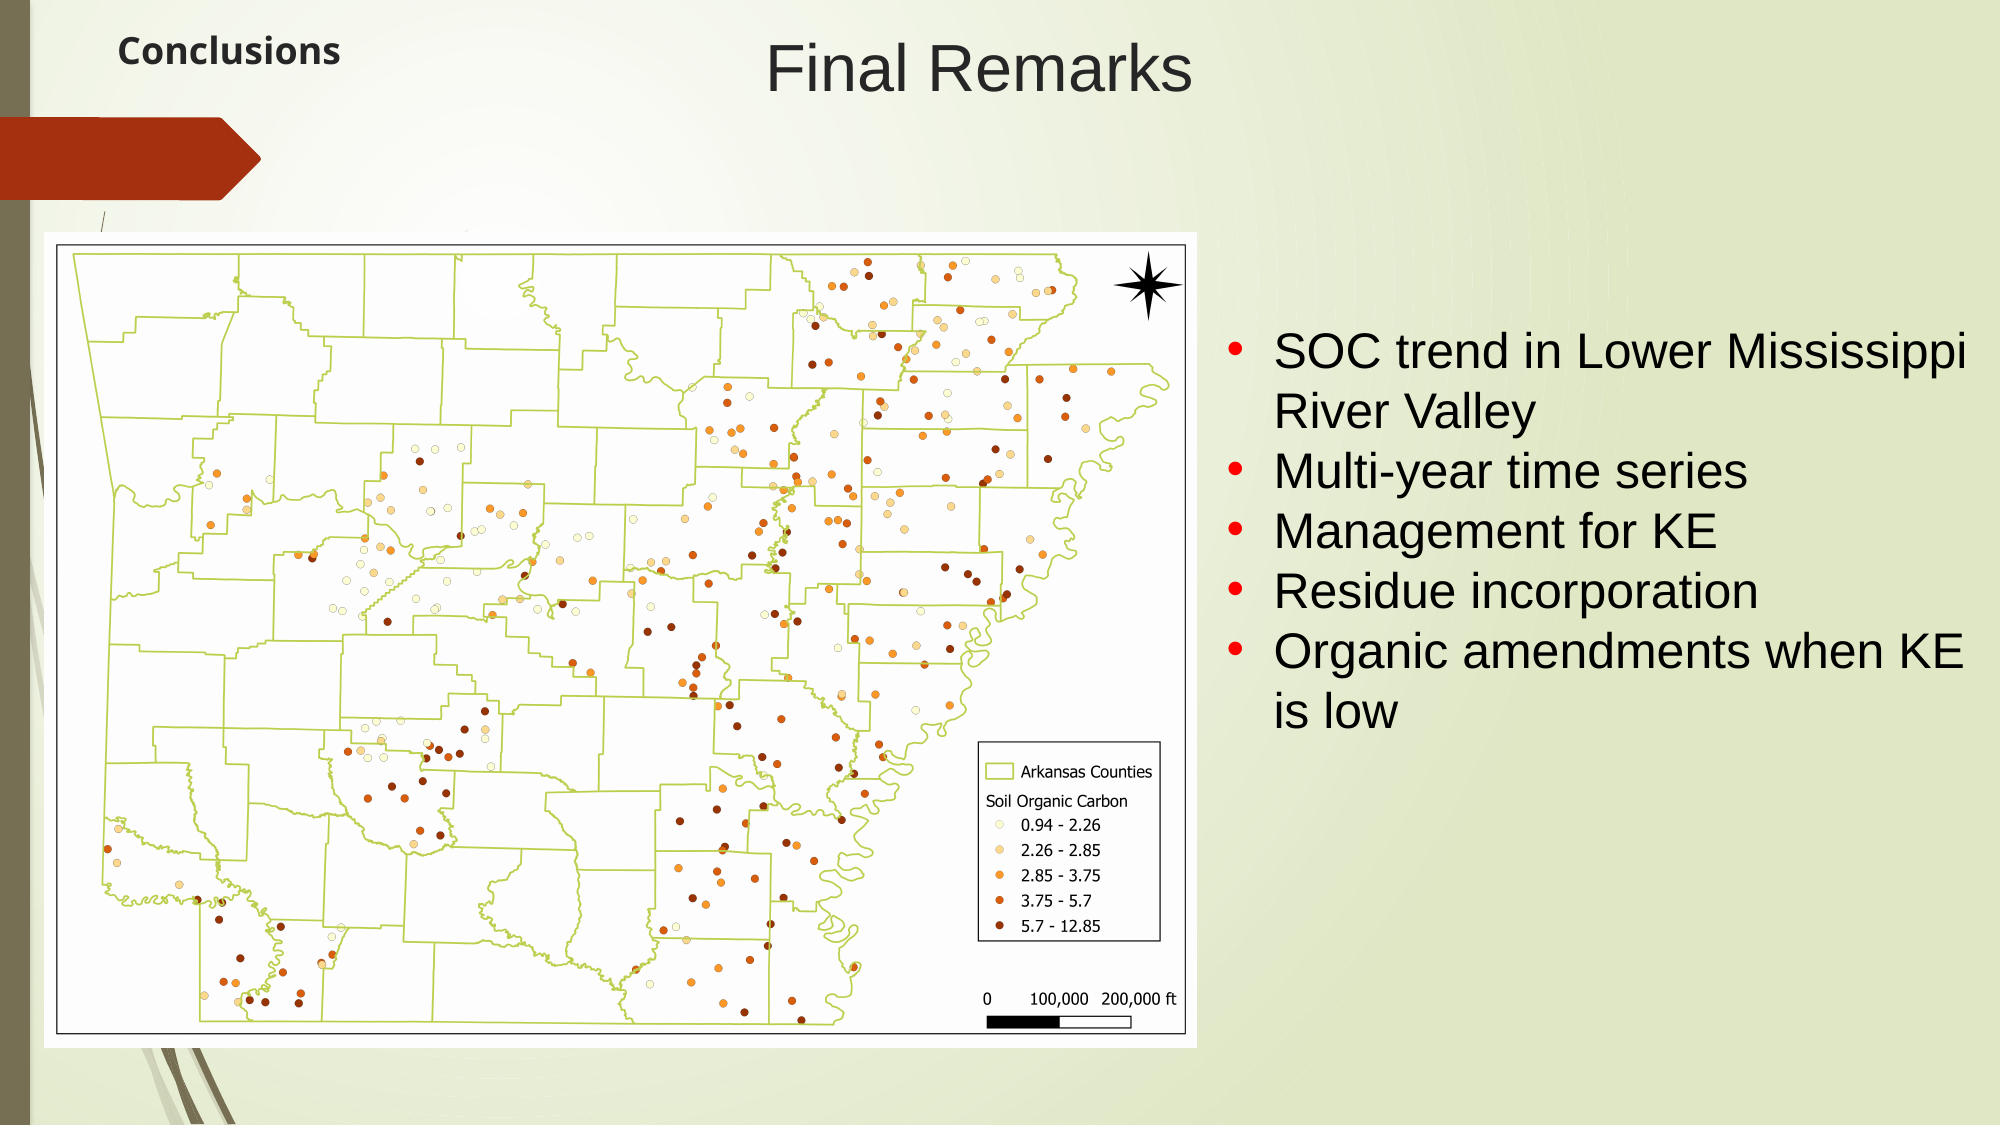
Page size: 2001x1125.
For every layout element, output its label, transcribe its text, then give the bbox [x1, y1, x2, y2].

picture [43, 232, 1197, 1048]
text_box SOC trend in Lower Mississippi River Valley Multi-year time series Management for KE Residue incorporation Organic amendments when KE is low [1211, 310, 1985, 806]
text_box Conclusions [33, 24, 426, 80]
text_box Final Remarks [696, 26, 1264, 107]
